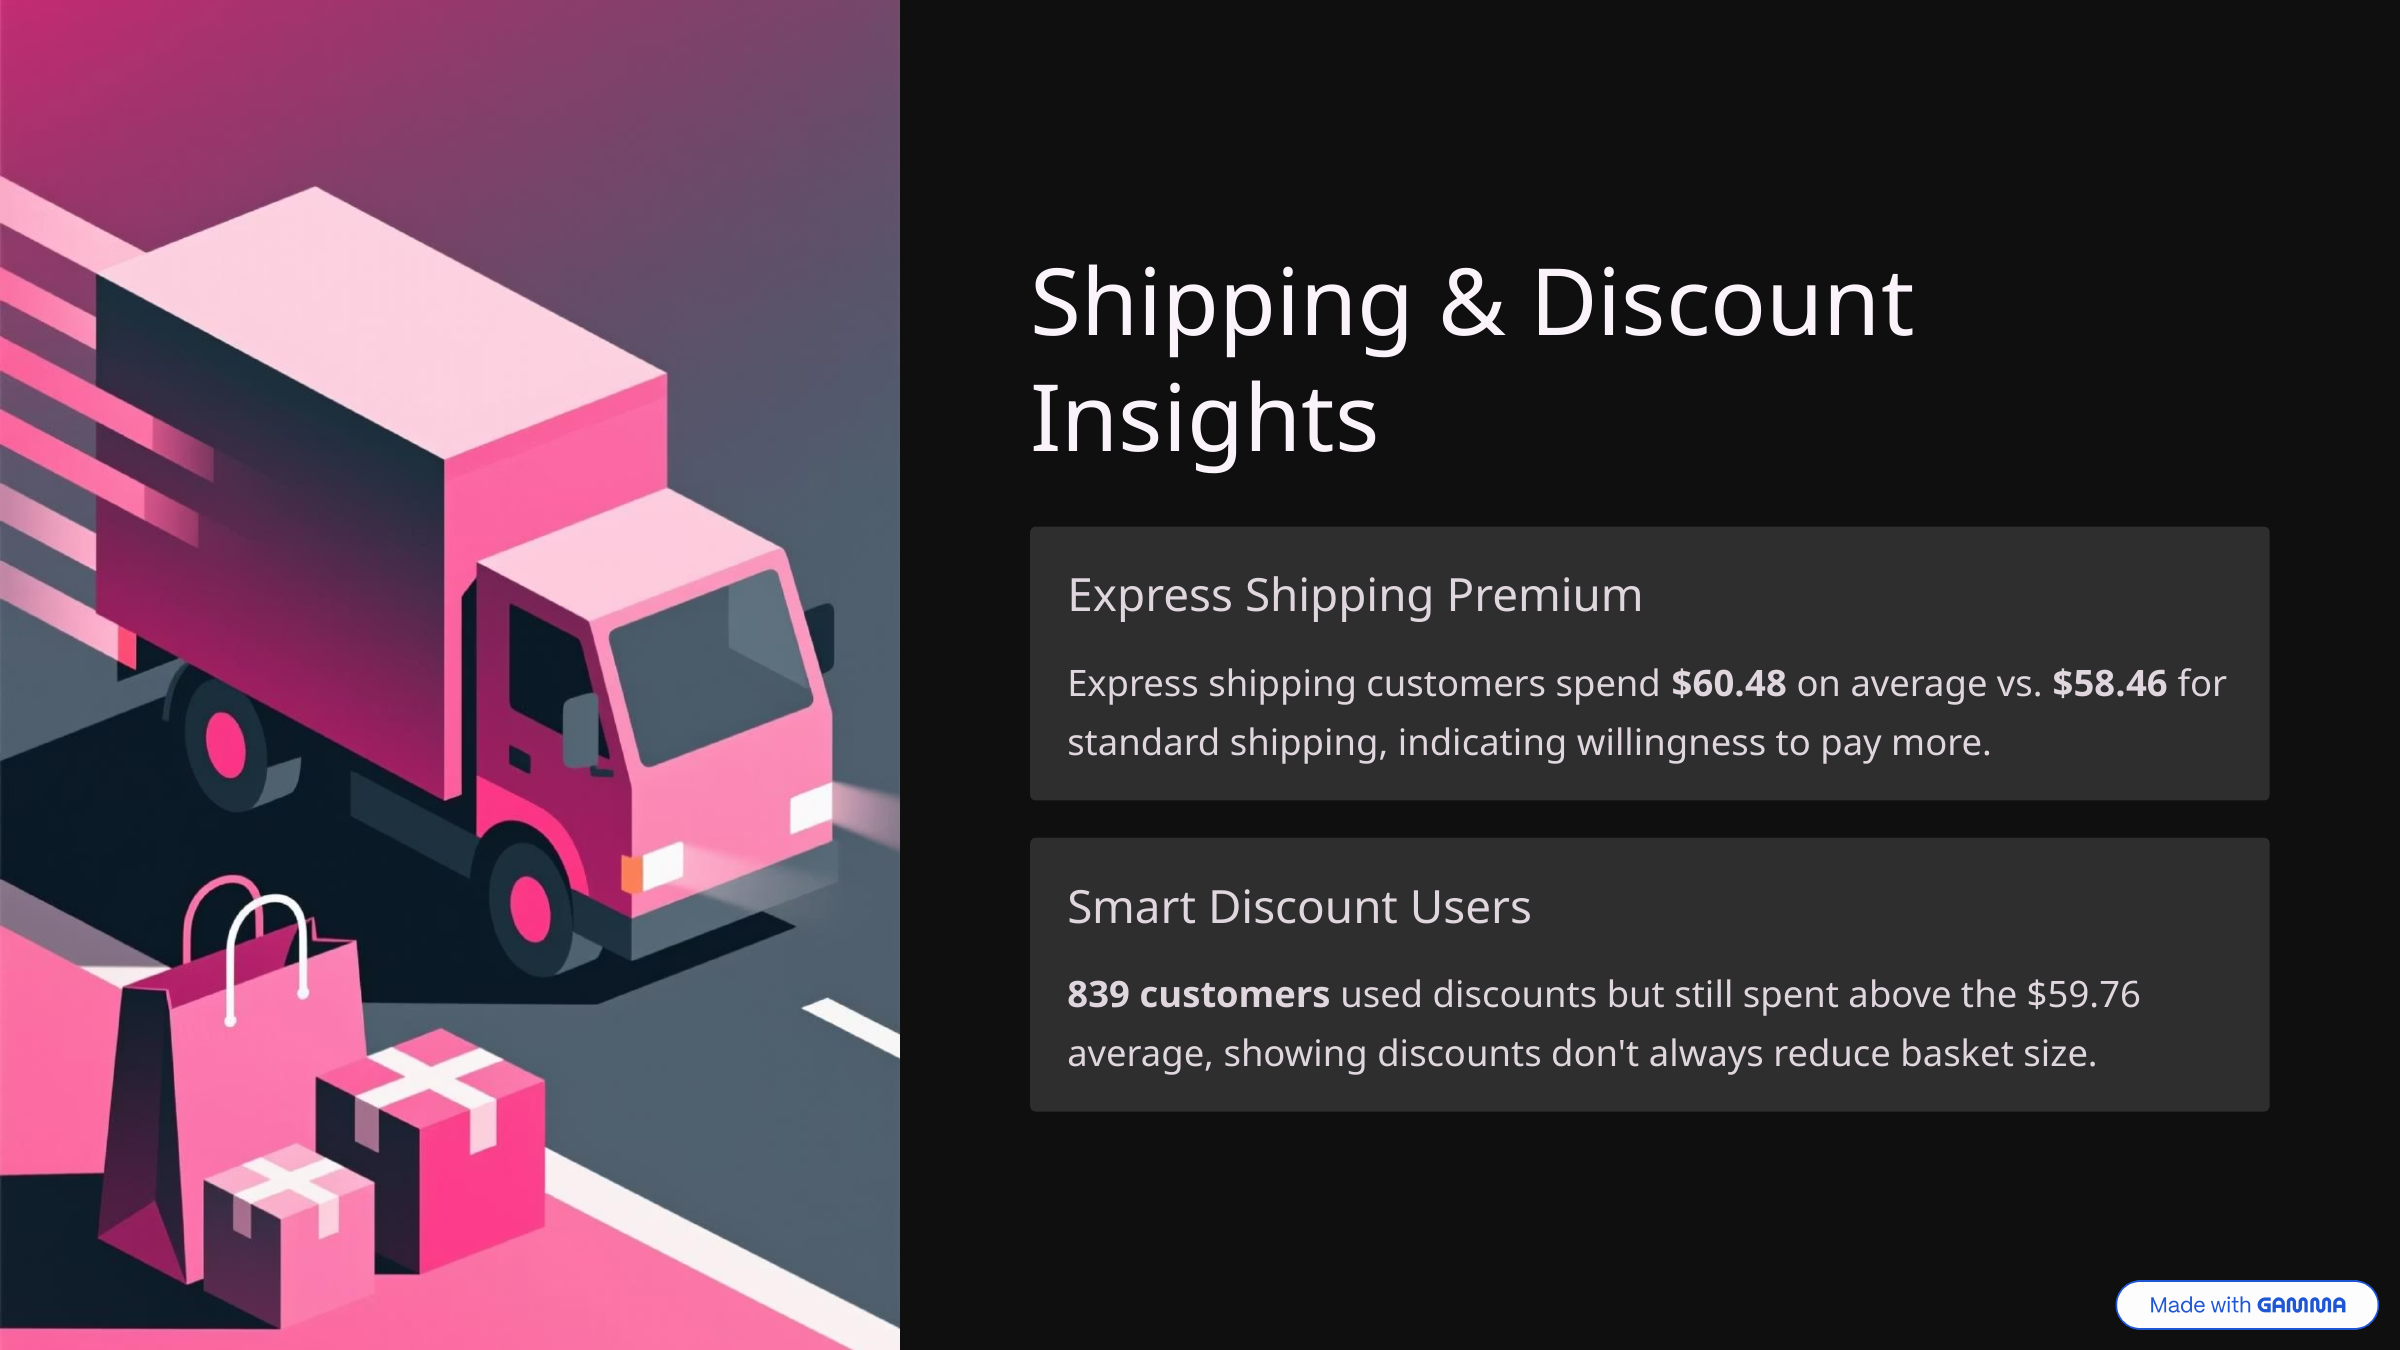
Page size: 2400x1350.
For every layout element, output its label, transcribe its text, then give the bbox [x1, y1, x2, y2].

text_box Express shipping customers spend $60.48 on average vs. $58.46 for standard shipping, indicating willingness to pay more. [1067, 644, 2233, 764]
picture [2106, 1271, 2389, 1339]
text_box Shipping & Discount Insights [1030, 238, 2270, 471]
text_box [1030, 526, 2270, 801]
picture [0, 0, 900, 1350]
text_box Smart Discount Users [1067, 874, 1626, 933]
text_box 839 customers used discounts but still spent above the $59.76 average, showing discounts don't always reduce basket size. [1067, 955, 2233, 1075]
text_box [1030, 837, 2270, 1112]
text_box Express Shipping Premium [1067, 563, 1737, 622]
